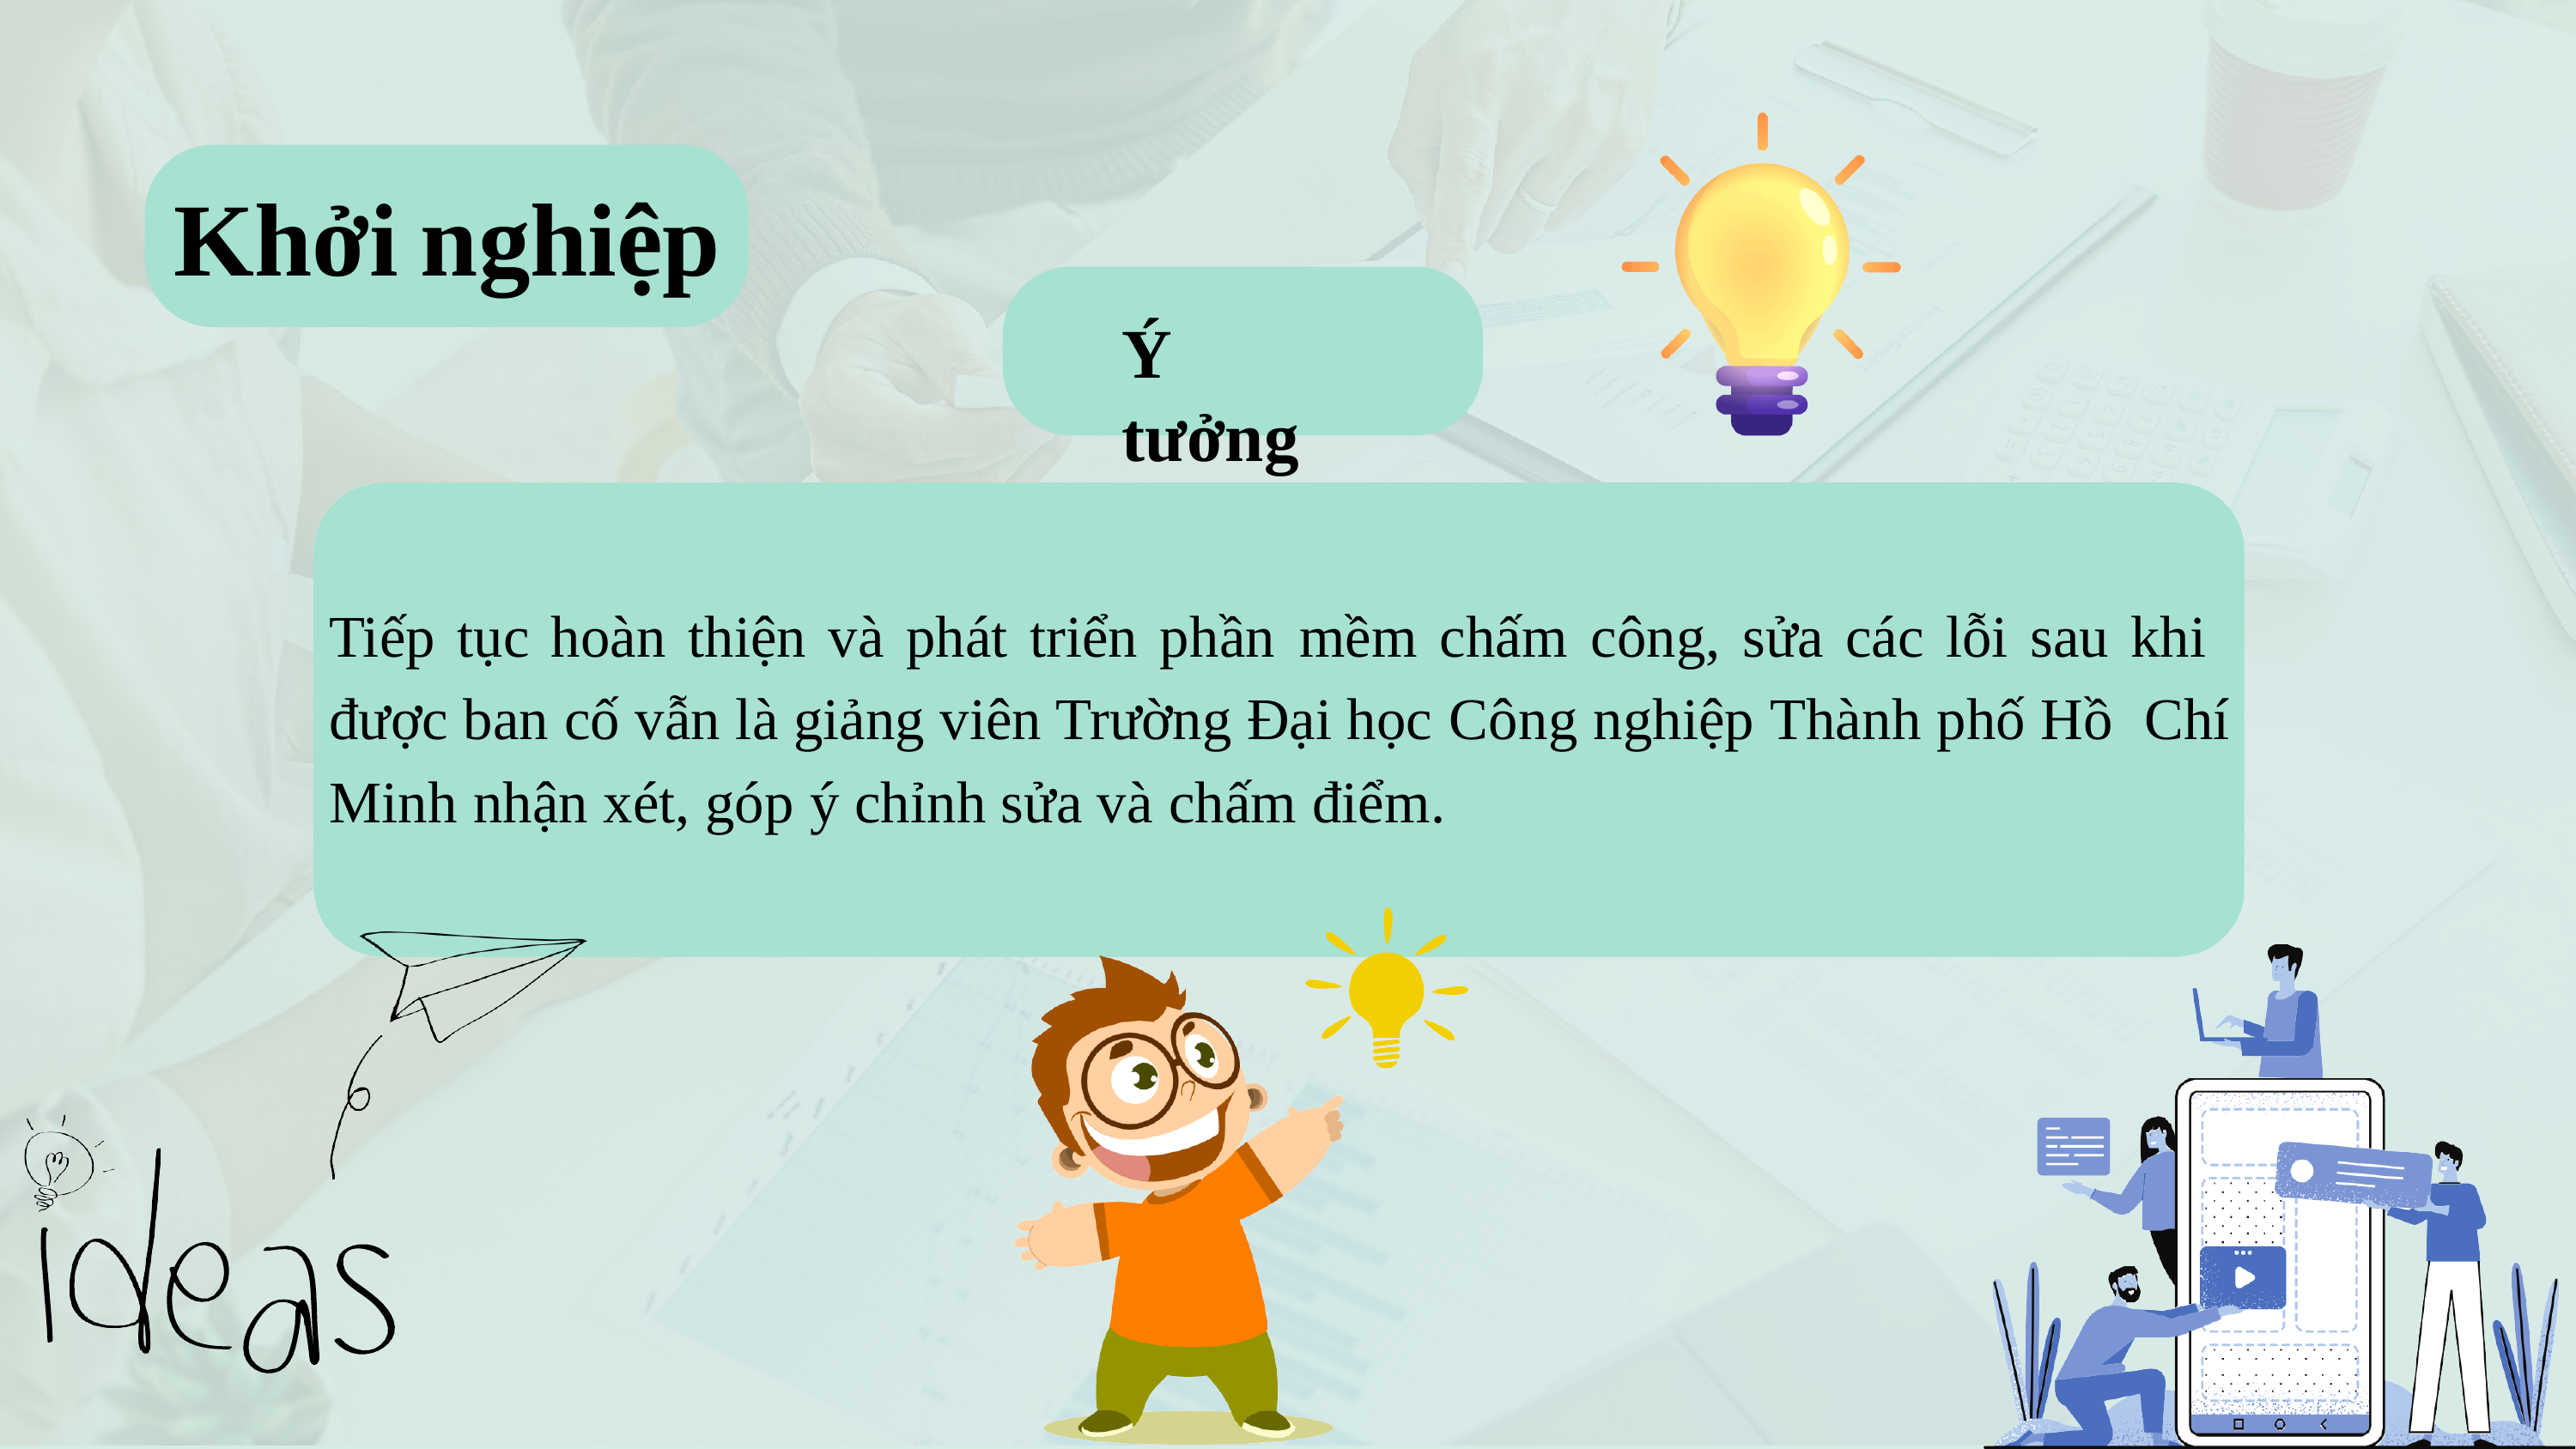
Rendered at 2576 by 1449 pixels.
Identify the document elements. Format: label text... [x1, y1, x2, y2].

text_box [144, 144, 749, 313]
text_box [334, 1244, 395, 1355]
text_box [0, 0, 2576, 1449]
text_box [1002, 266, 1483, 436]
text_box [1589, 102, 1923, 436]
title Khởi nghiệp [172, 170, 721, 415]
text_box Tiếp tục hoàn thiện và phát triển phần mềm chấm công, sửa các lỗi sau khi được ban cố vẫn là giảng viên Trường Đại học Công nghiệp Thành phố Hồ Chí Minh nhận xét, góp ý chỉnh sửa và chấm điểm. [327, 584, 2231, 834]
text_box Ý tưởng [1119, 306, 1367, 476]
text_box [1984, 944, 2576, 1449]
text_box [24, 1114, 233, 1355]
text_box [313, 482, 2245, 1445]
text_box [243, 1246, 320, 1373]
